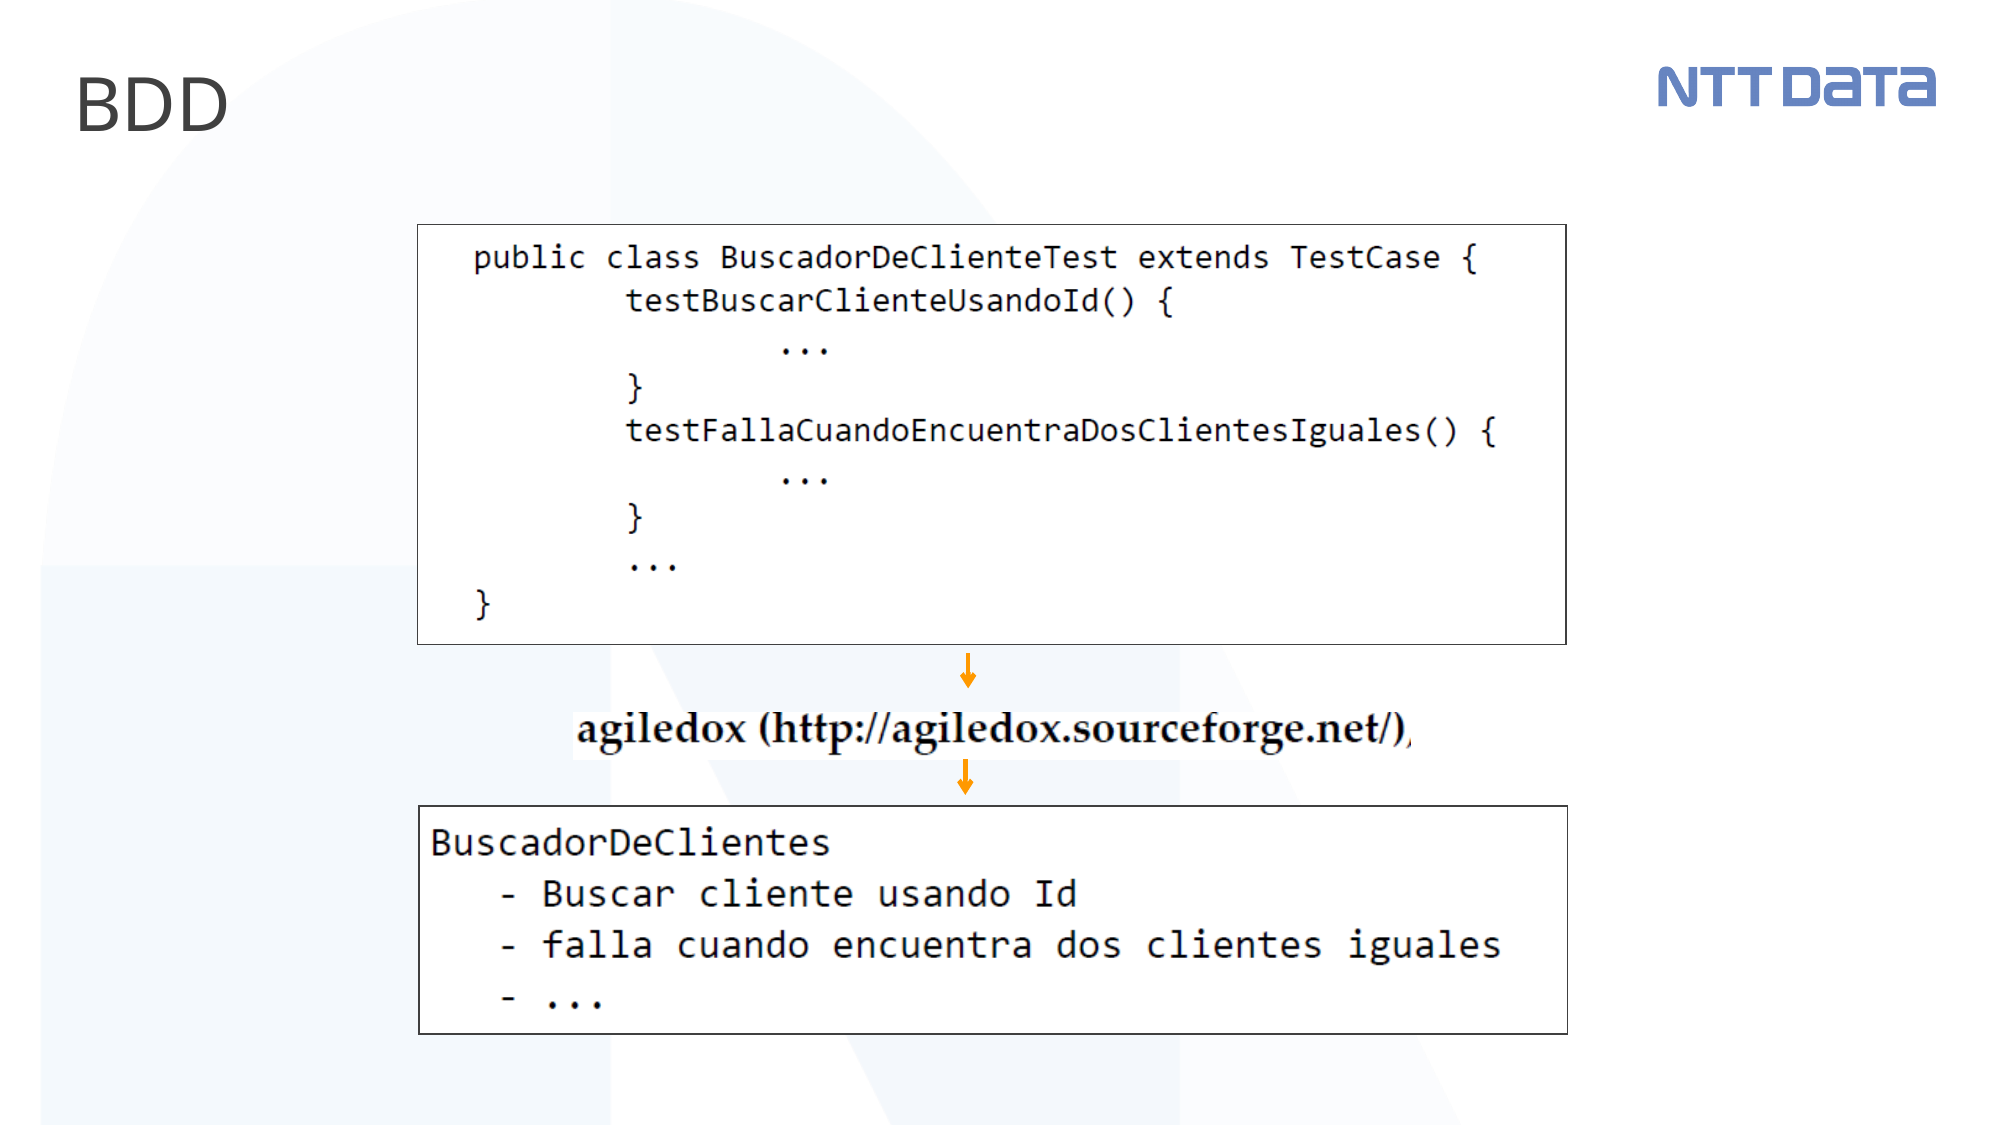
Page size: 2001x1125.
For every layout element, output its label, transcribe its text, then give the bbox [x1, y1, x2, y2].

picture [419, 806, 1567, 1034]
text_box BDD [65, 48, 1746, 154]
picture [1638, 46, 1956, 127]
picture [573, 712, 1411, 760]
picture [418, 225, 1566, 644]
